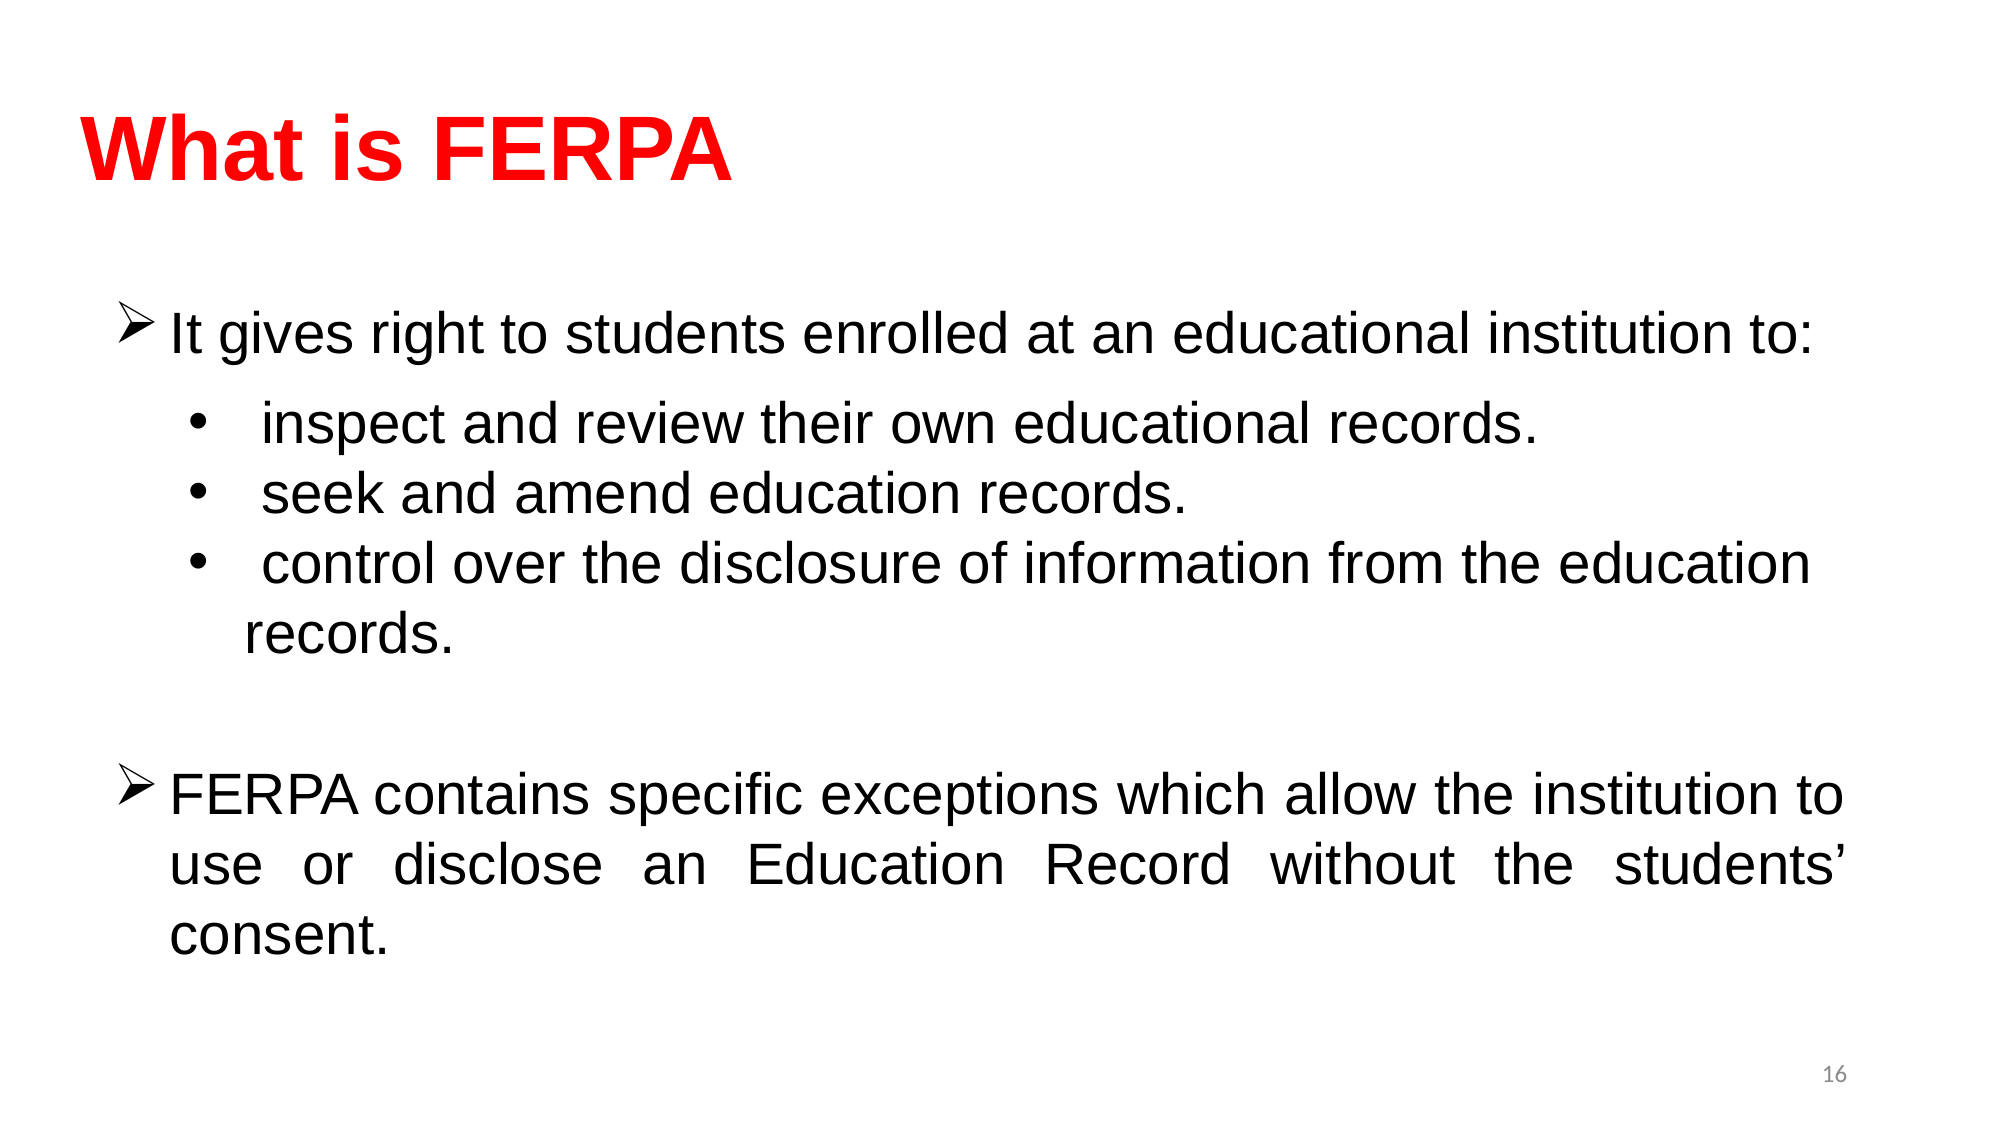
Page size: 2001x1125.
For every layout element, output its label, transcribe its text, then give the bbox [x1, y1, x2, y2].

slide_number 16 [1412, 1042, 1863, 1103]
title What is FERPA [65, 41, 1791, 260]
text_box It gives right to students enrolled at an educational institution to: inspect and review their own educational records. seek and amend education records. control over the disclosure of information from the education records. FERPA contains specific exceptions which allow the institution to use or disclose an Education Record without the students’ consent. [98, 276, 1863, 1065]
